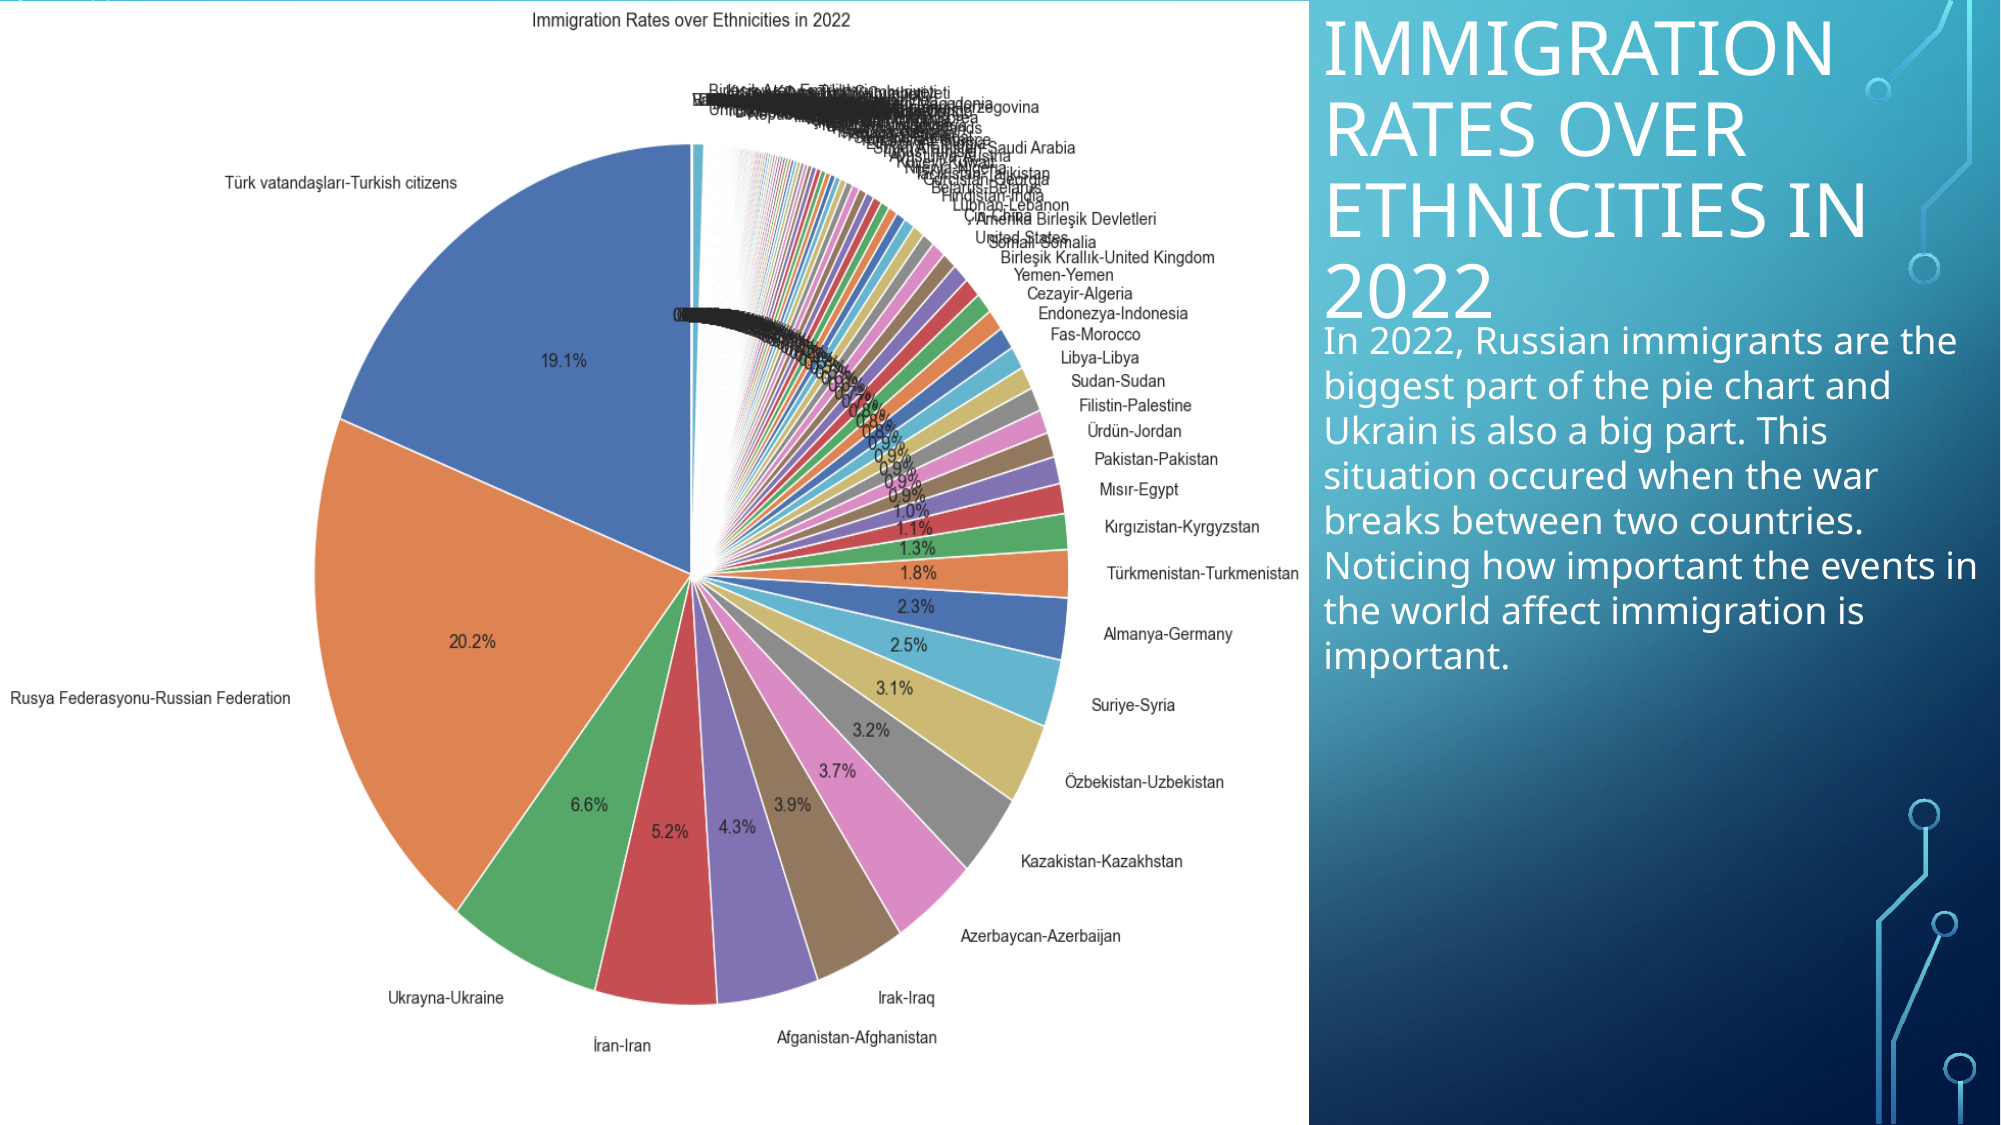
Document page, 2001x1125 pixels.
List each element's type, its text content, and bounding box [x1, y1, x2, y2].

title Immıgratıon Rates over Ethnıcıtıes ın 2022 [1309, 1, 2000, 309]
text_box In 2022, Russian immigrants are the biggest part of the pie chart and Ukrain is also a big part. This situation occured when the war breaks between two countries. Noticing how important the events in the world affect immigration is important. [1309, 309, 2000, 685]
picture [0, 1, 1309, 1125]
